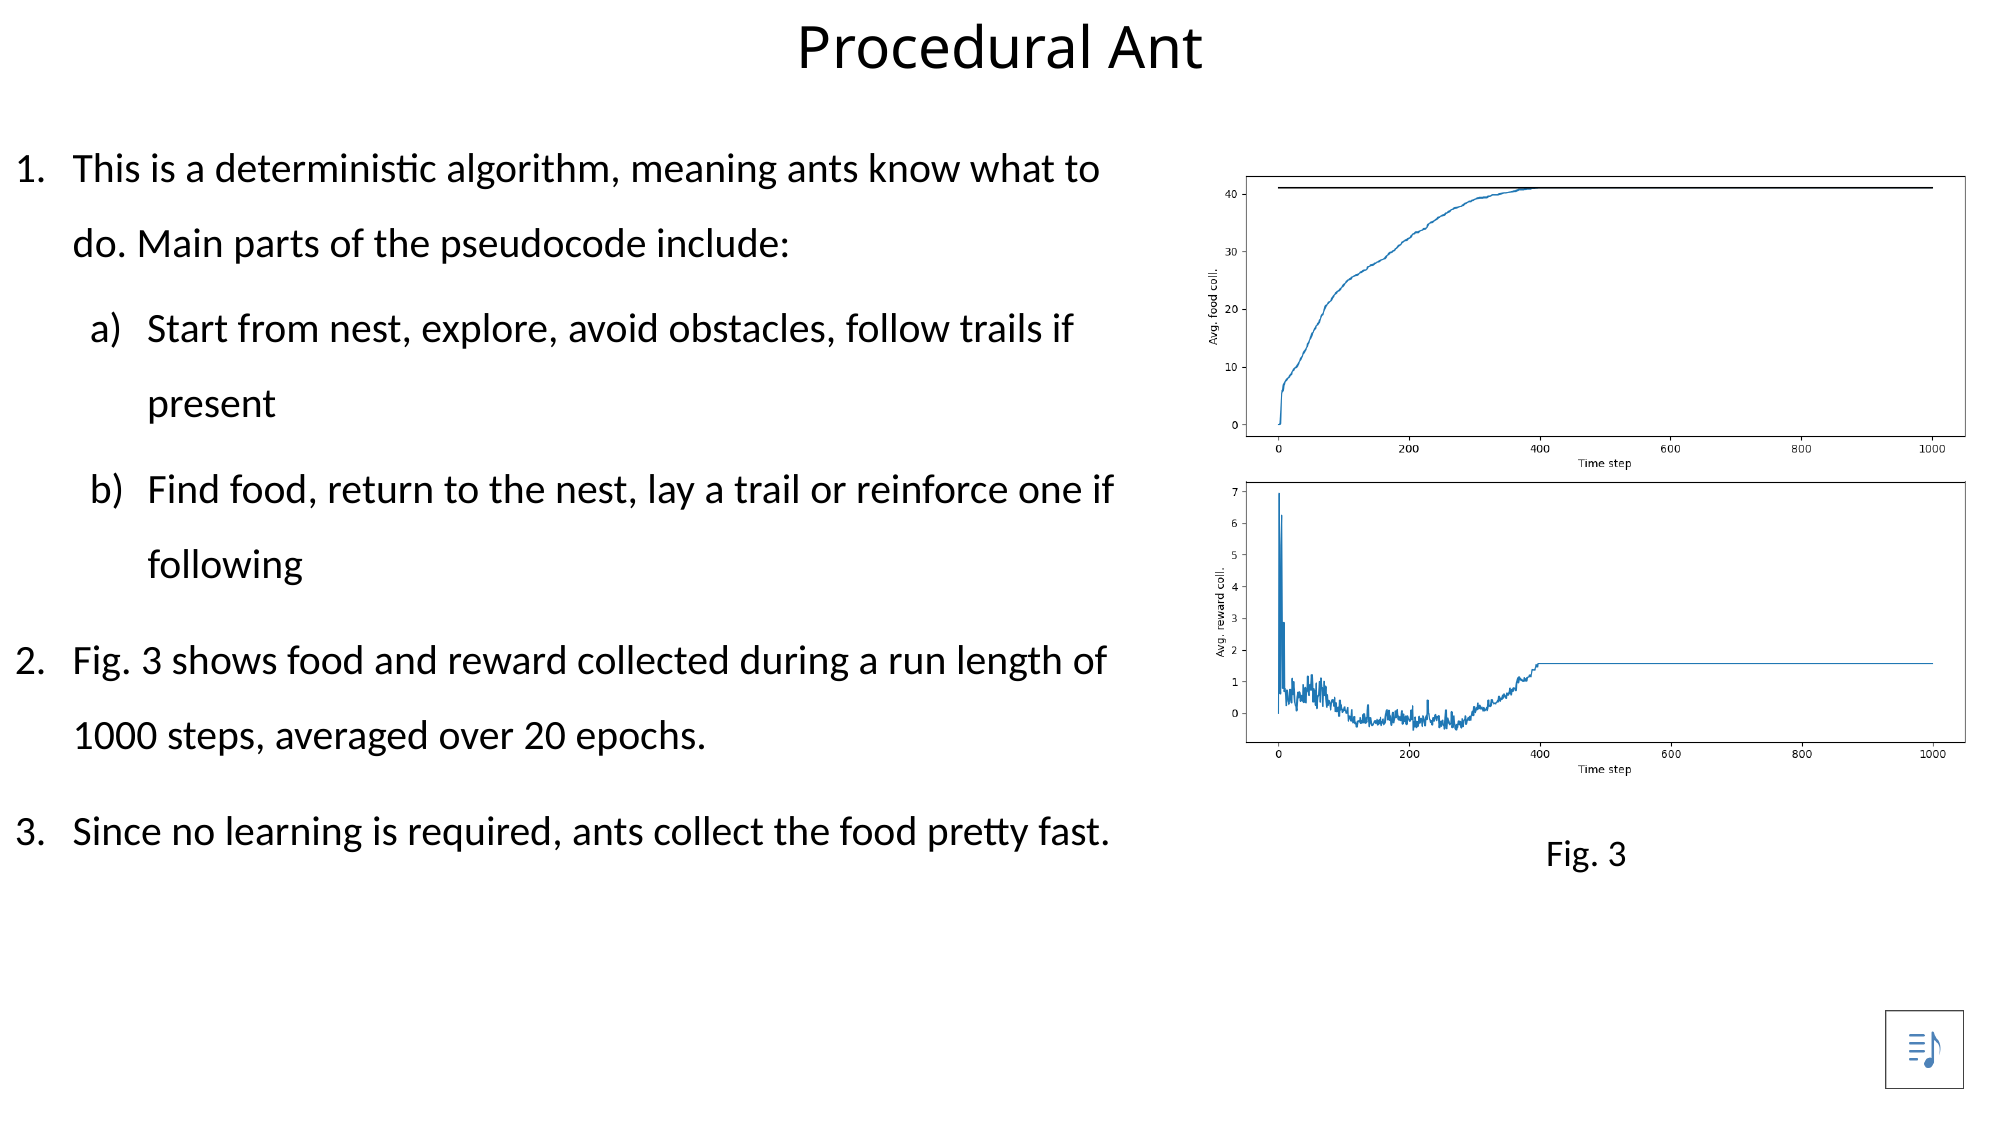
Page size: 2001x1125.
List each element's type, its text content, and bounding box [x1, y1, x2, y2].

text_box This is a deterministic algorithm, meaning ants know what to do. Main parts of the pseudocode include: Start from nest, explore, avoid obstacles, follow trails if present Find food, return to the nest, lay a trail or reinforce one if following Fig. 3 shows food and reward collected during a run length of 1000 steps, averaged over 20 epochs. Since no learning is required, ants collect the food pretty fast. [0, 108, 1137, 1081]
text_box Procedural Ant [249, 0, 1750, 89]
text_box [1884, 1009, 1965, 1090]
text_box Fig. 3 [1531, 821, 1642, 882]
picture [1197, 164, 1976, 788]
